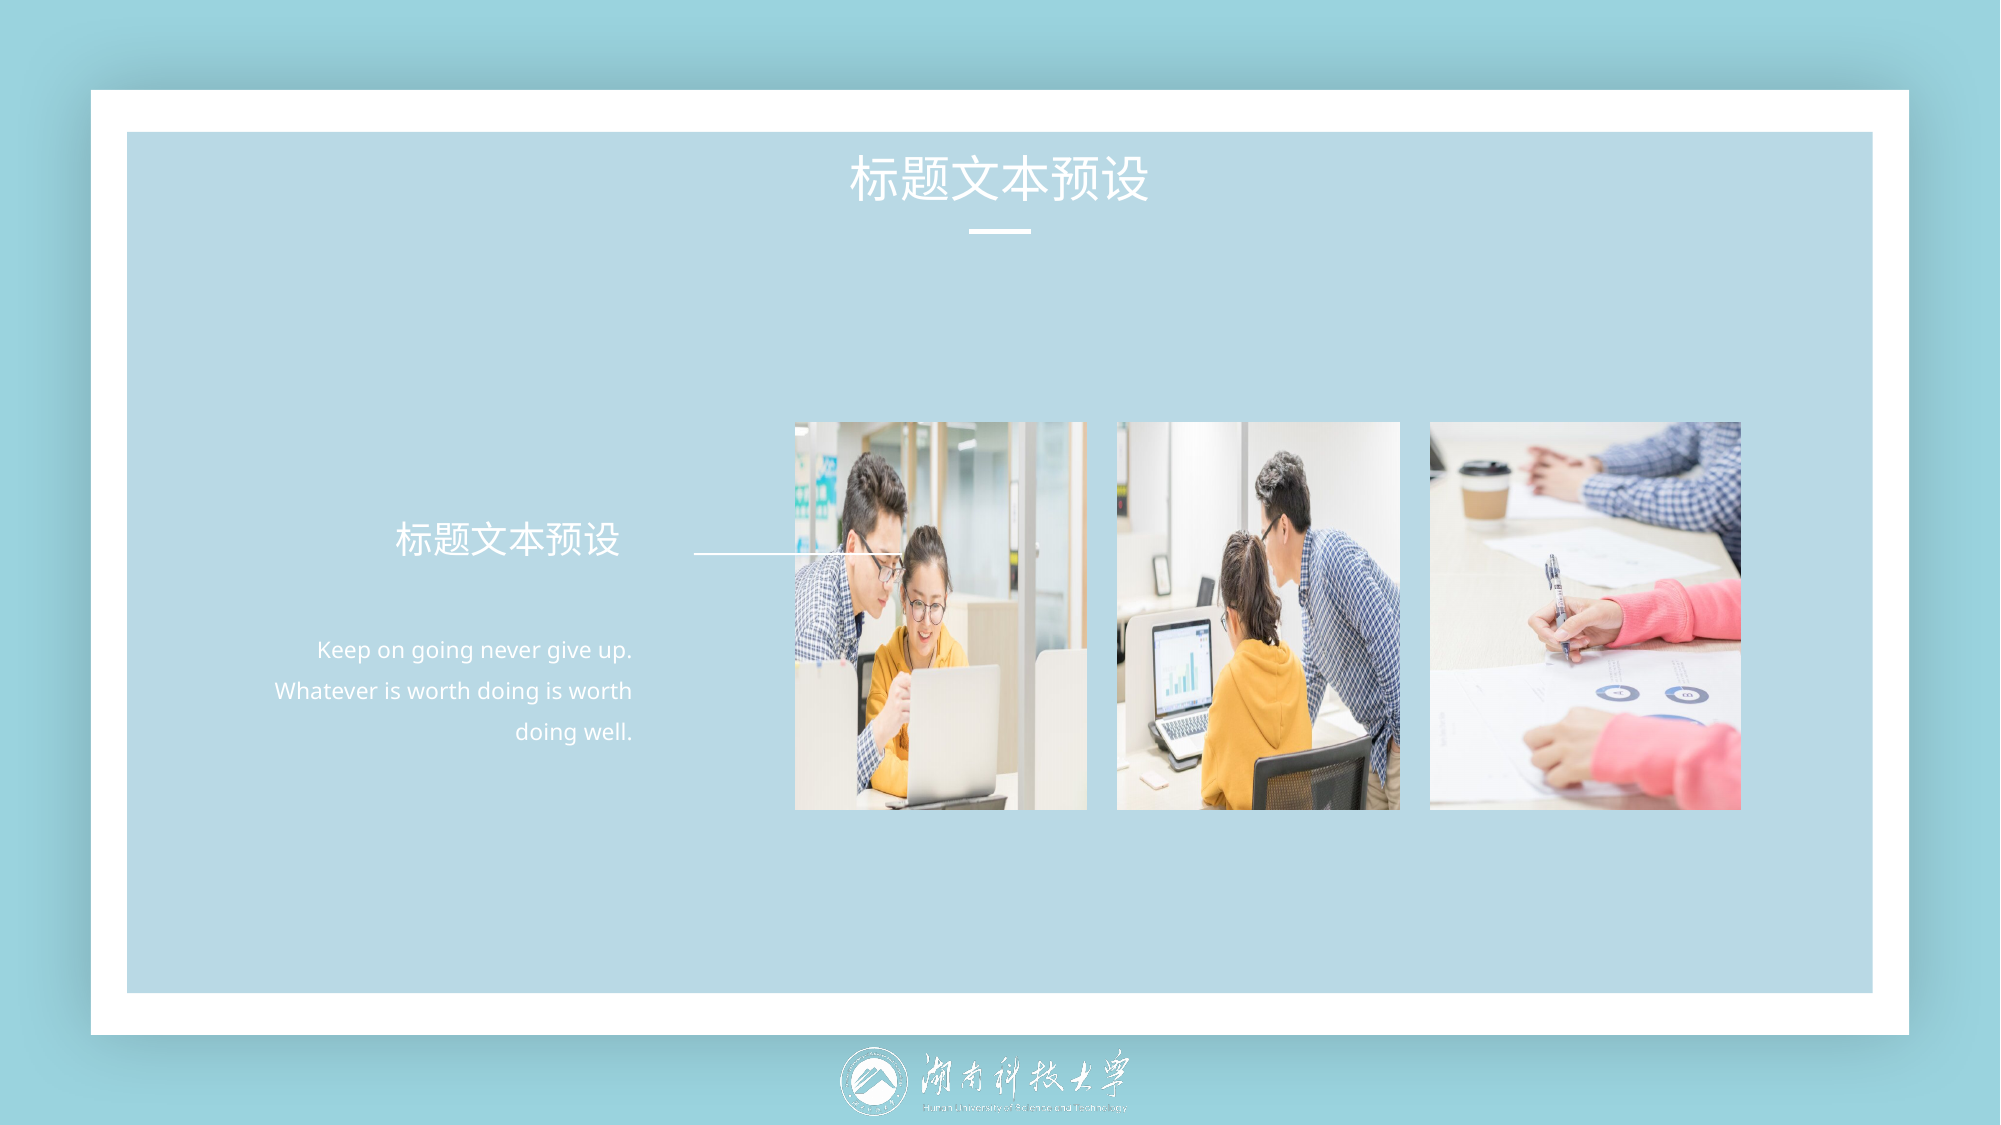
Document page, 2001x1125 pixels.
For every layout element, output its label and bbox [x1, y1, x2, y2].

picture [1430, 422, 1741, 810]
text_box [205, 509, 637, 754]
text_box [127, 131, 1873, 994]
picture [794, 422, 1087, 810]
picture [1117, 422, 1400, 810]
picture [840, 1047, 1129, 1116]
text_box [833, 139, 1167, 232]
